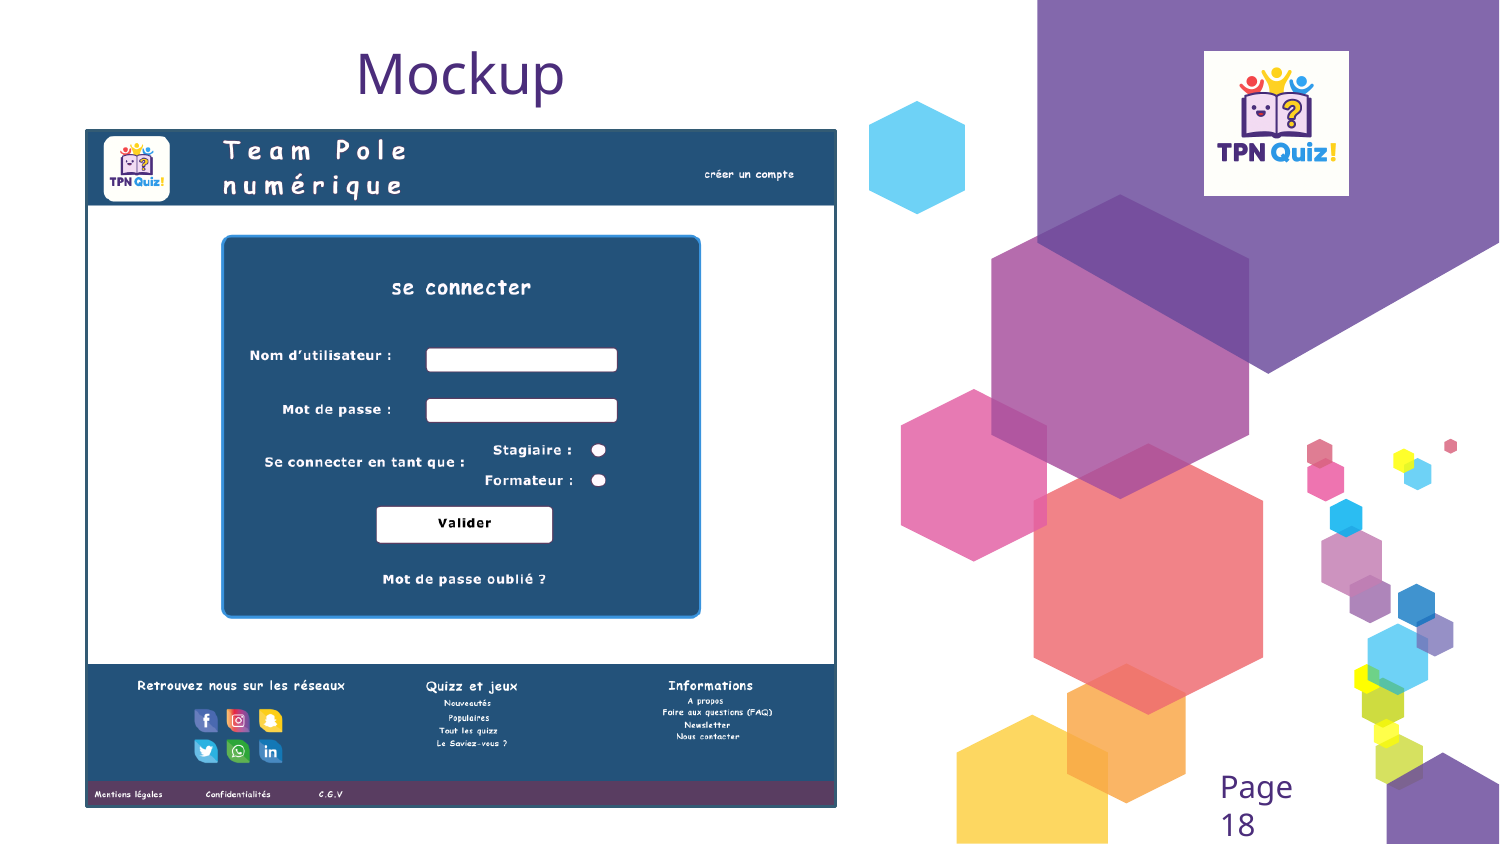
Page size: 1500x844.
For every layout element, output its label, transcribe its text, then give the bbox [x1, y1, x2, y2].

title Mockup [343, 13, 631, 118]
text_box Page 18 [1204, 752, 1349, 844]
picture [1204, 51, 1350, 197]
picture [87, 131, 835, 806]
